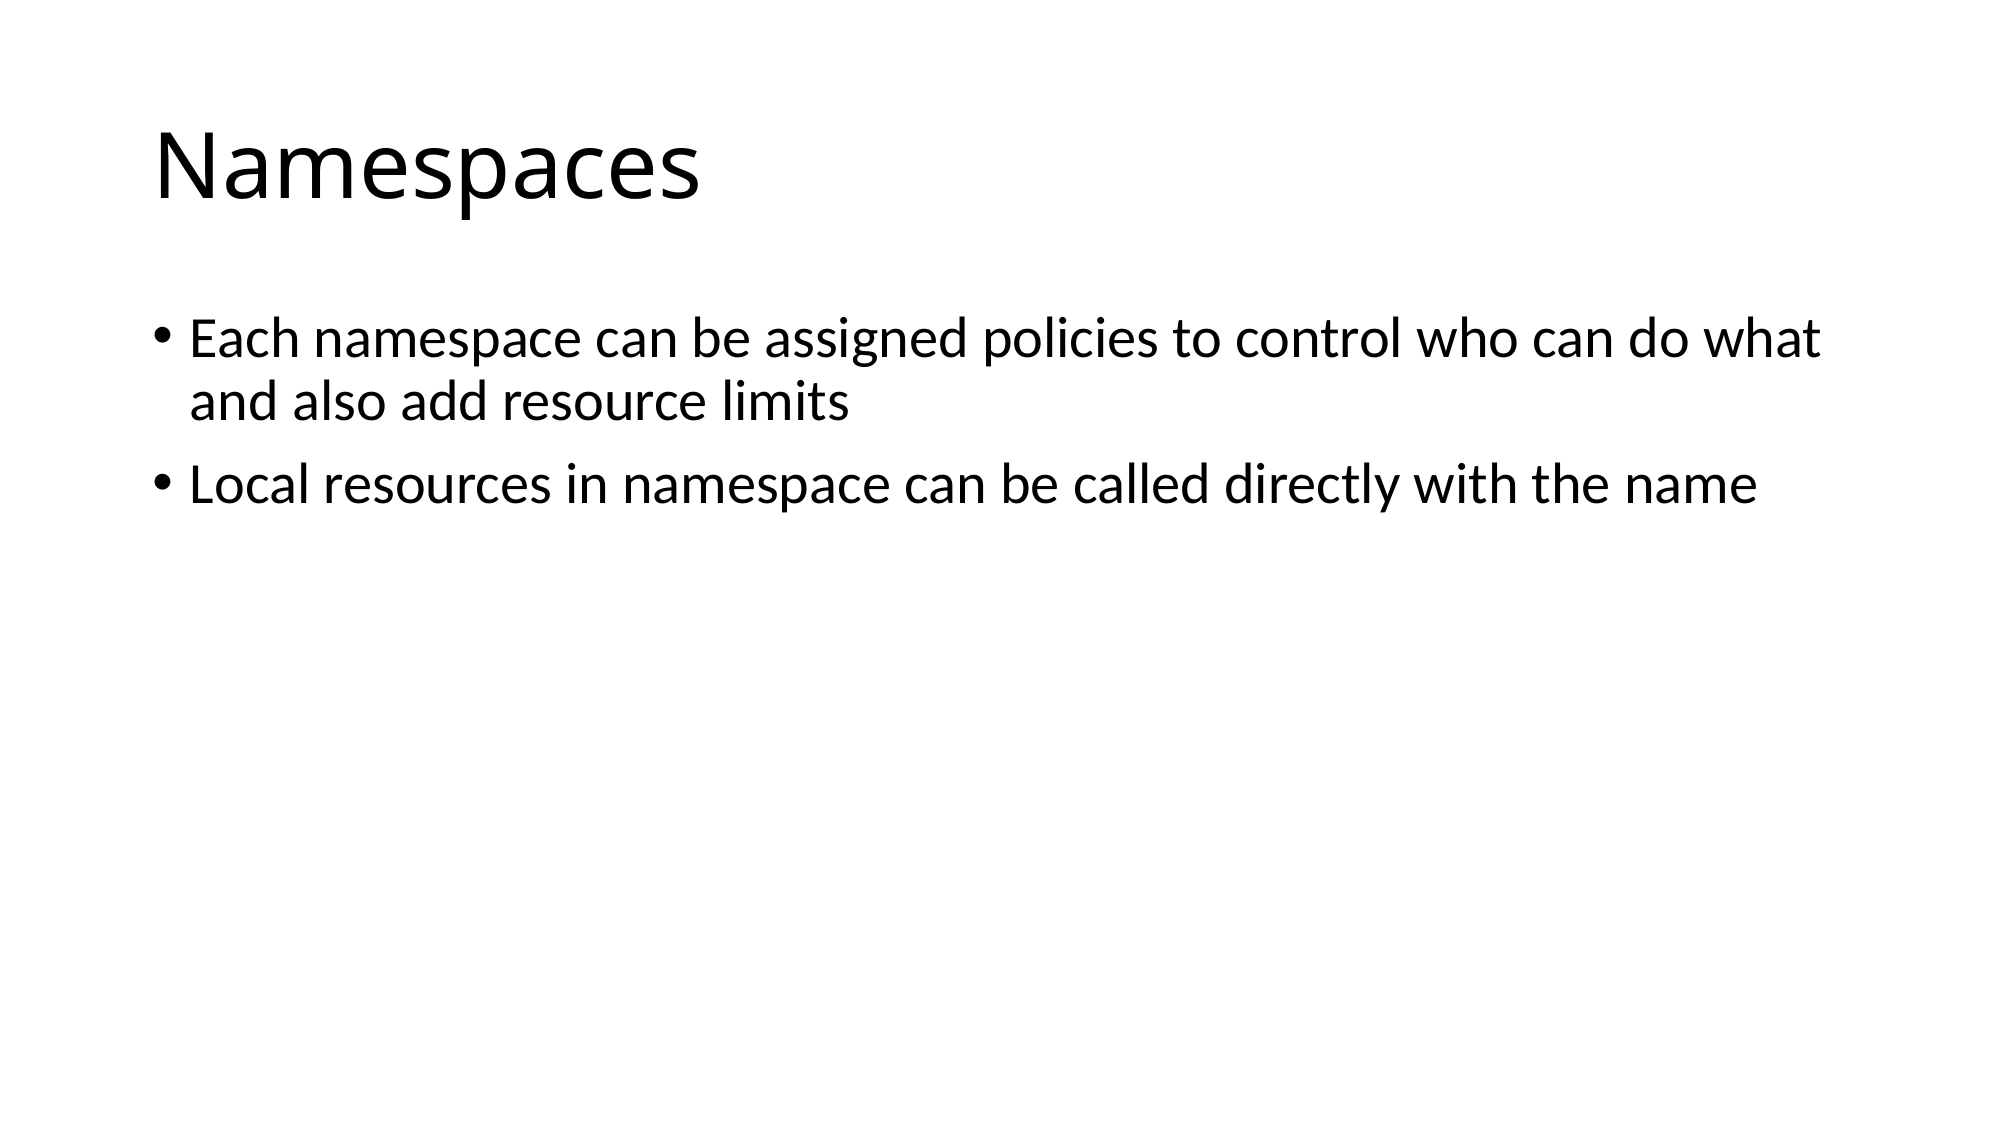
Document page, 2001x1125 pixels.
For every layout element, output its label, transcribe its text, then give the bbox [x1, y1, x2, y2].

title Namespaces [137, 59, 1863, 278]
list Each namespace can be assigned policies to control who can do what and also add resource limits Local resources in namespace can be called directly with the name [137, 299, 1863, 1014]
